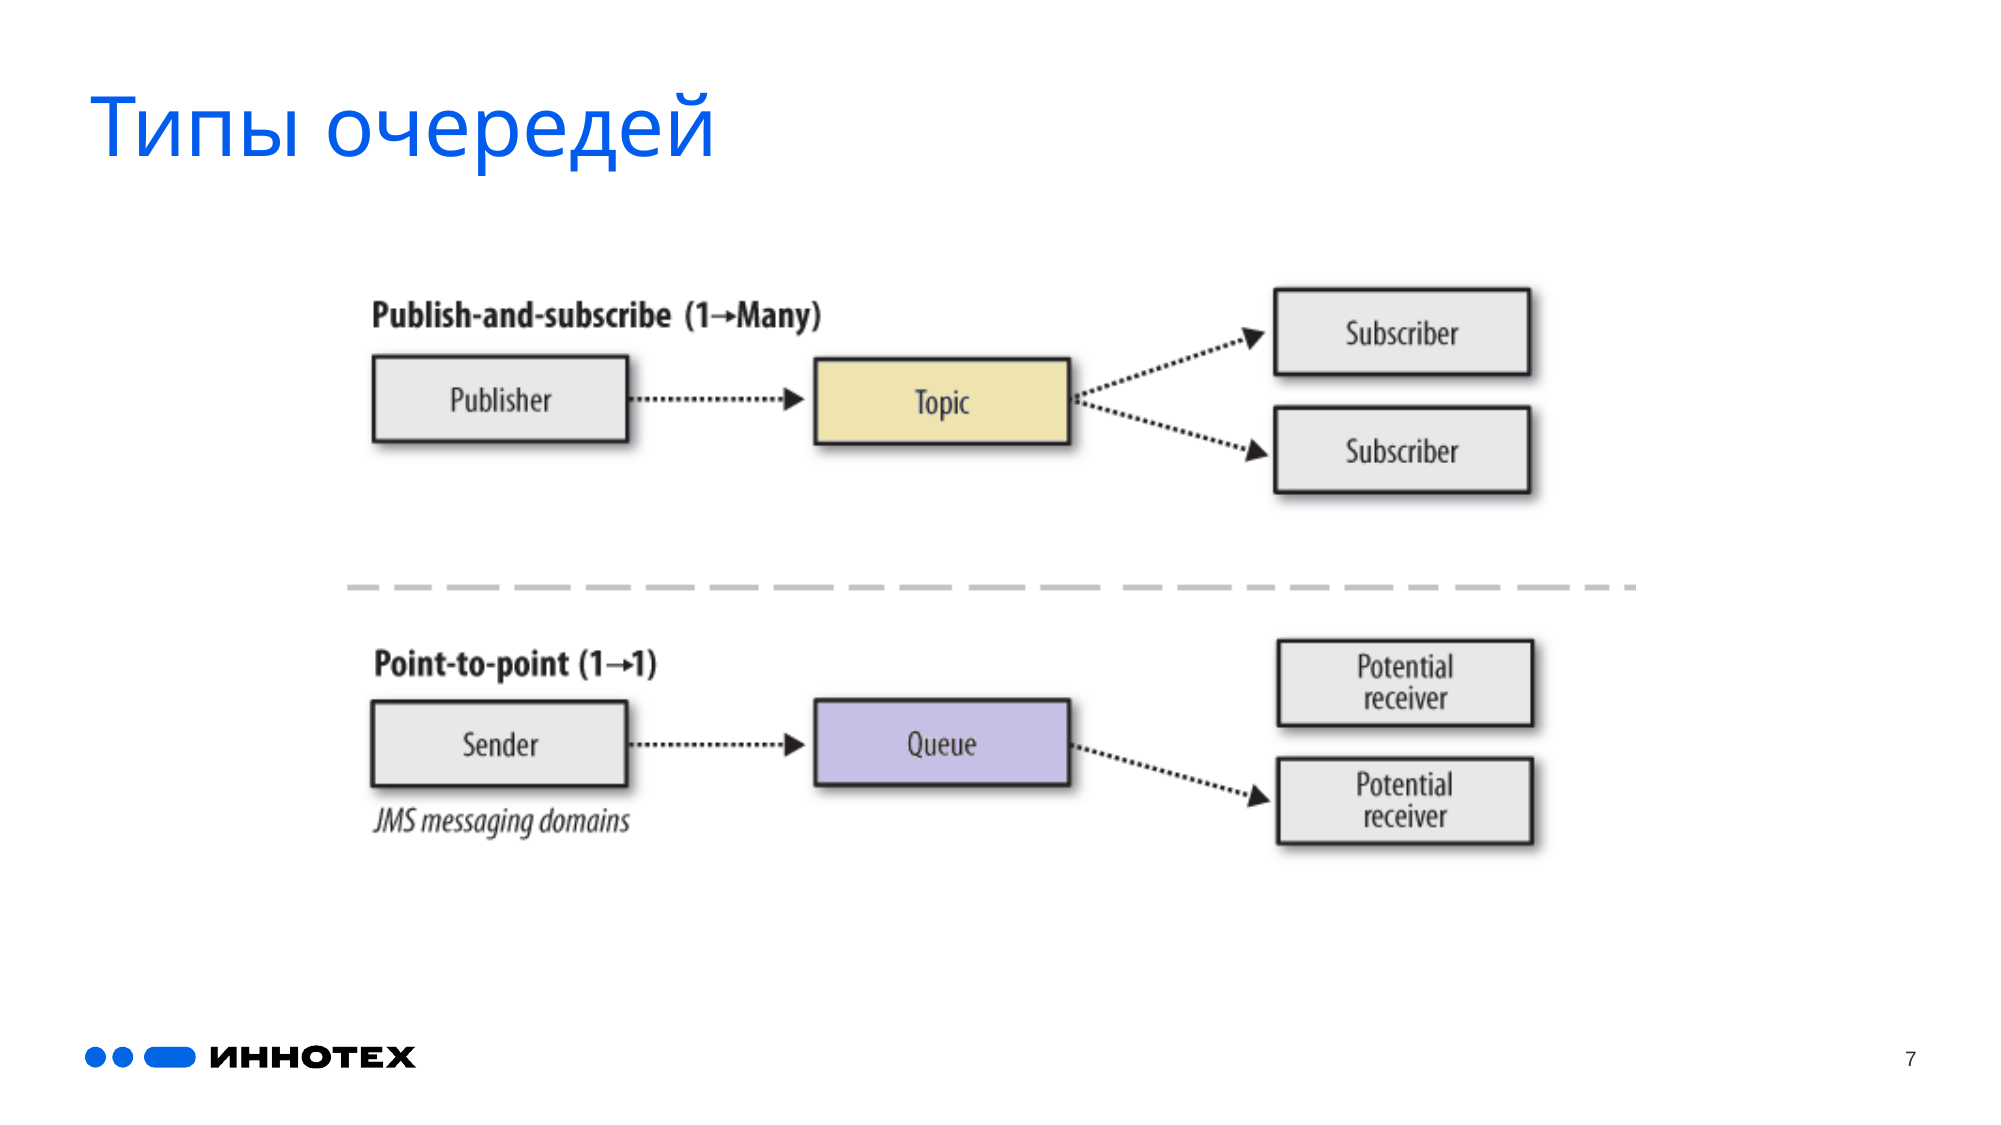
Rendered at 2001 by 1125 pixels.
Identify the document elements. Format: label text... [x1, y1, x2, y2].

picture [6, 976, 481, 1121]
slide_number 7 [1895, 1043, 1918, 1071]
picture [344, 277, 1636, 868]
title Типы очередей [89, 72, 1954, 212]
